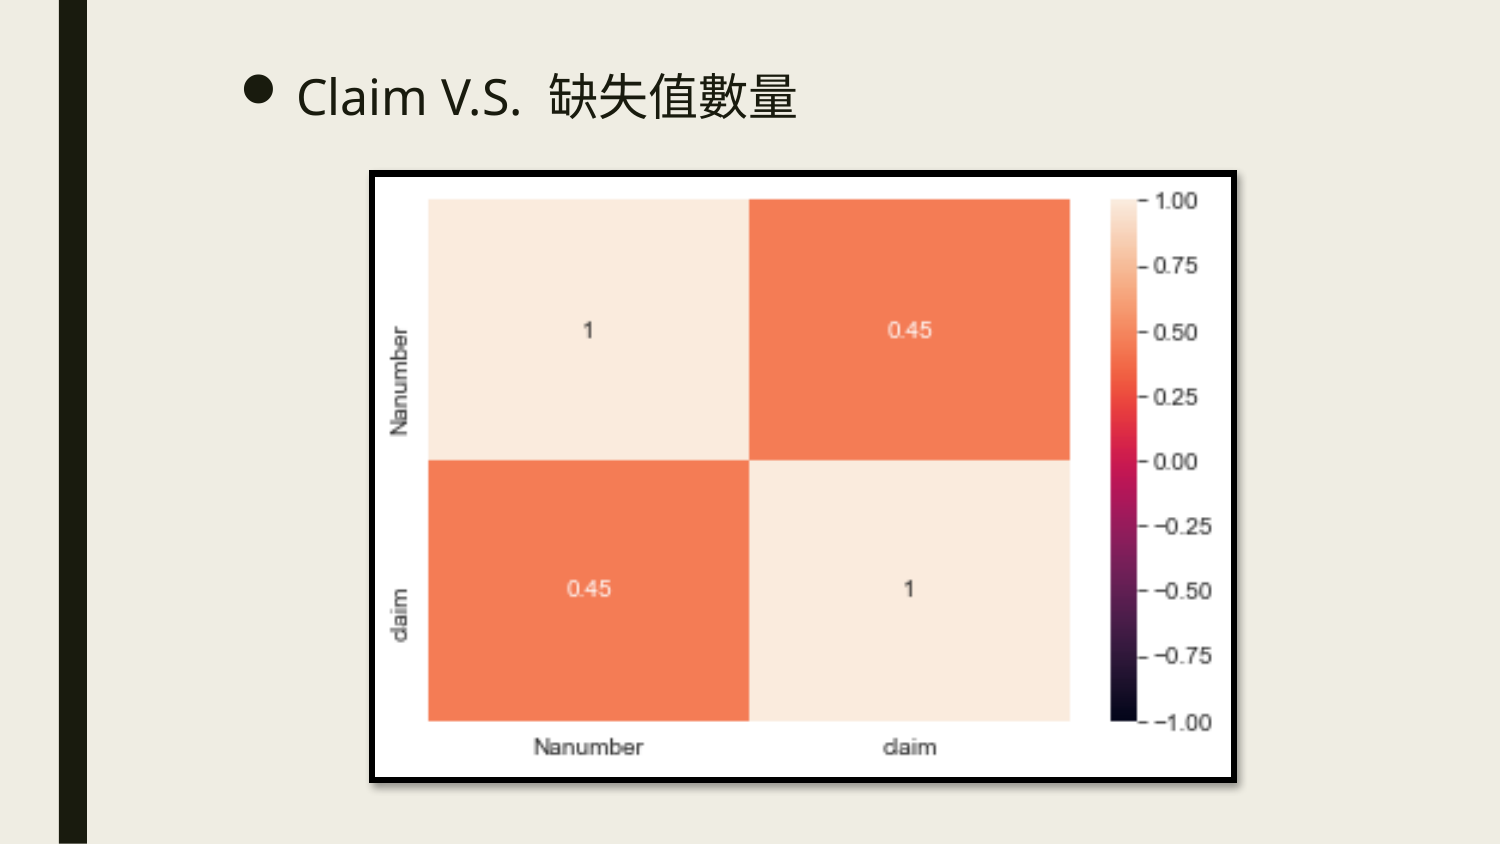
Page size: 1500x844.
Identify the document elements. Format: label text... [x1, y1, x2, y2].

picture [374, 176, 1231, 777]
text_box Claim V.S. 缺失值數量 [228, 66, 1272, 154]
